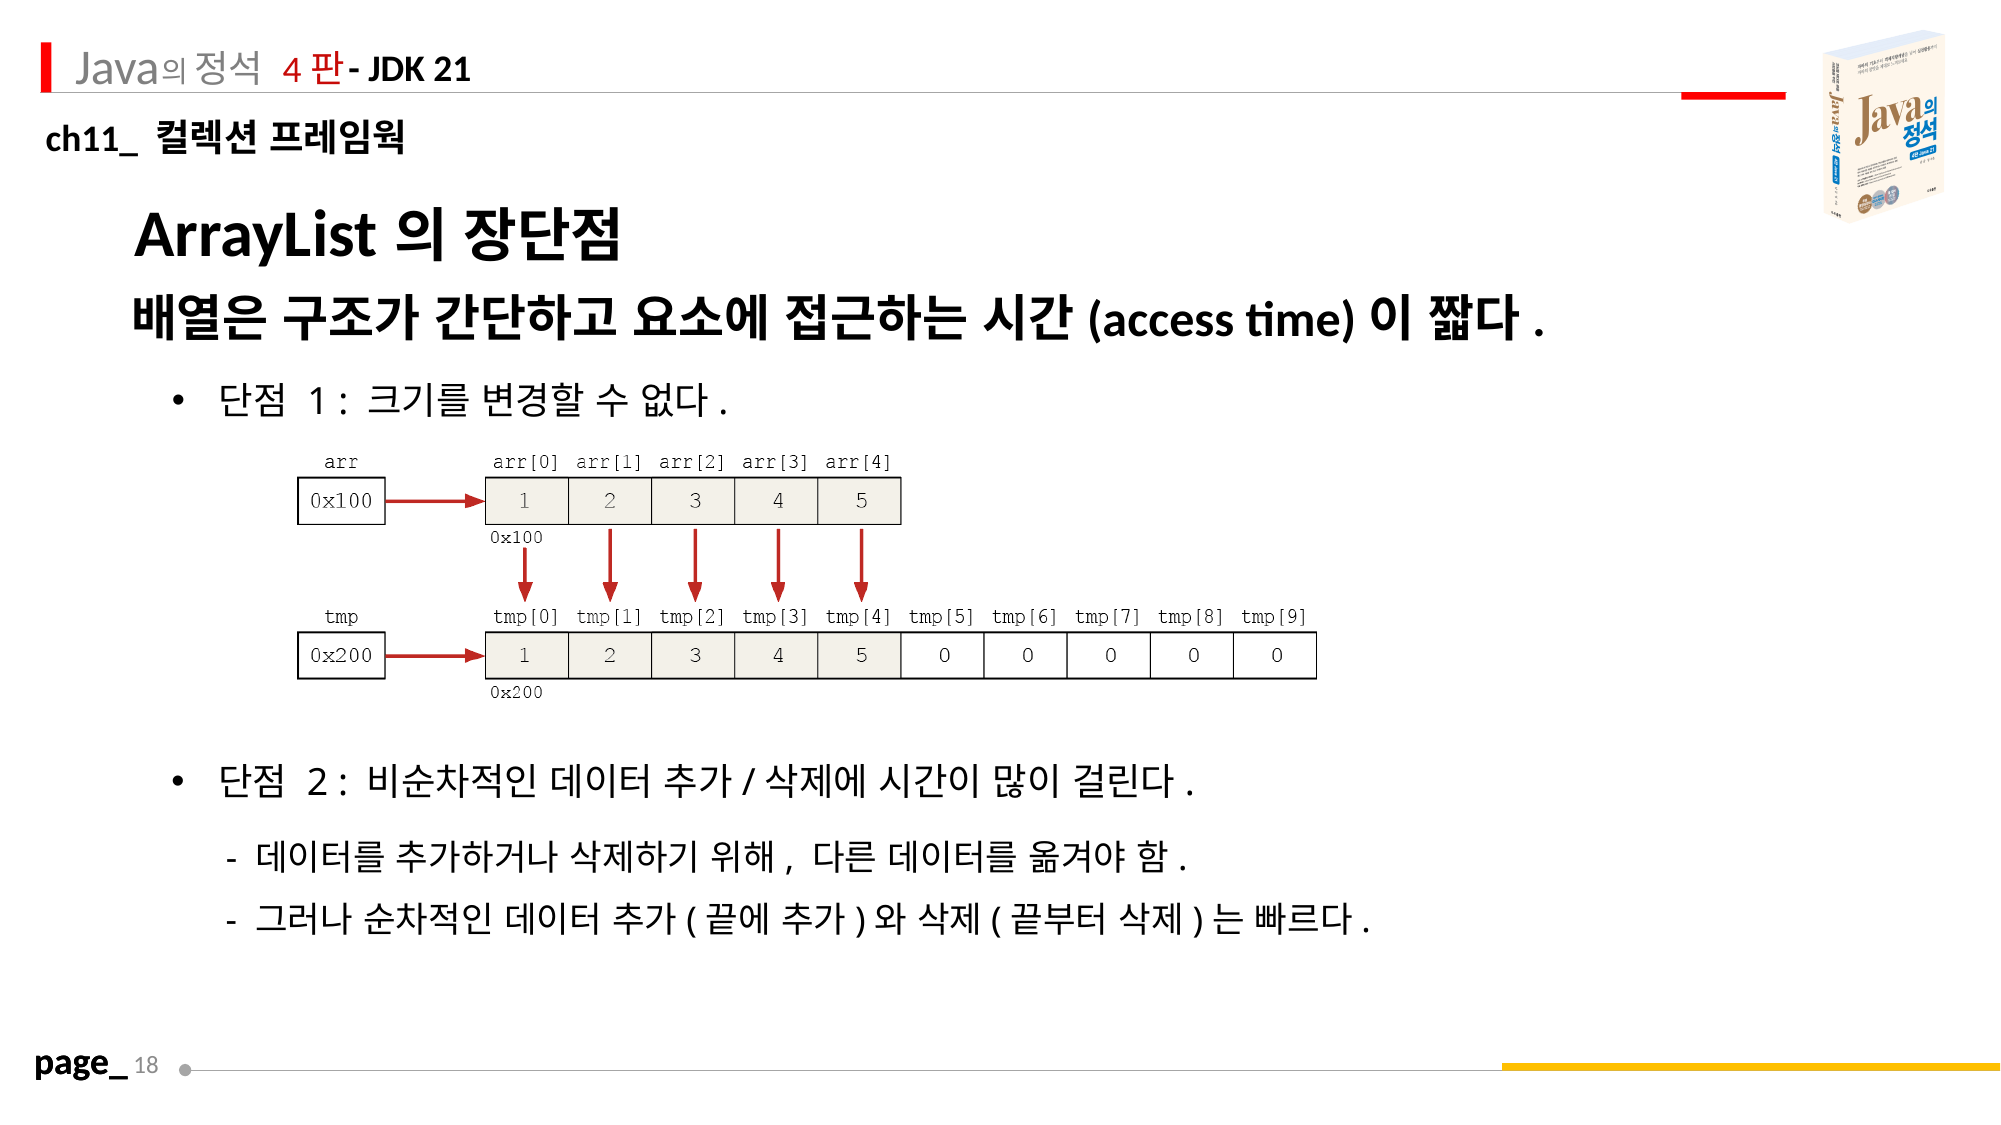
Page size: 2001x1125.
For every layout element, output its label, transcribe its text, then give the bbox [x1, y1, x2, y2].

picture [1819, 26, 1950, 182]
slide_number 18 [106, 1033, 174, 1094]
text_box - 데이터를 추가하거나 삭제하기 위해, 다른 데이터를 옮겨야 함. [201, 827, 1567, 885]
text_box - 그러나 순차적인 데이터 추가(끝에 추가)와 삭제(끝부터 삭제)는 빠르다. [201, 889, 1631, 947]
picture [269, 440, 1333, 710]
text_box 단점 2 : 비순차적인 데이터 추가/삭제에 시간이 많이 걸린다. [156, 750, 1443, 811]
text_box ArrayList의 장단점 [119, 182, 1952, 277]
text_box 단점 1 : 크기를 변경할 수 없다. [157, 369, 1227, 430]
text_box 배열은 구조가 간단하고 요소에 접근하는 시간(access time)이 짧다. [116, 279, 1791, 354]
text_box page_ [19, 1030, 145, 1090]
